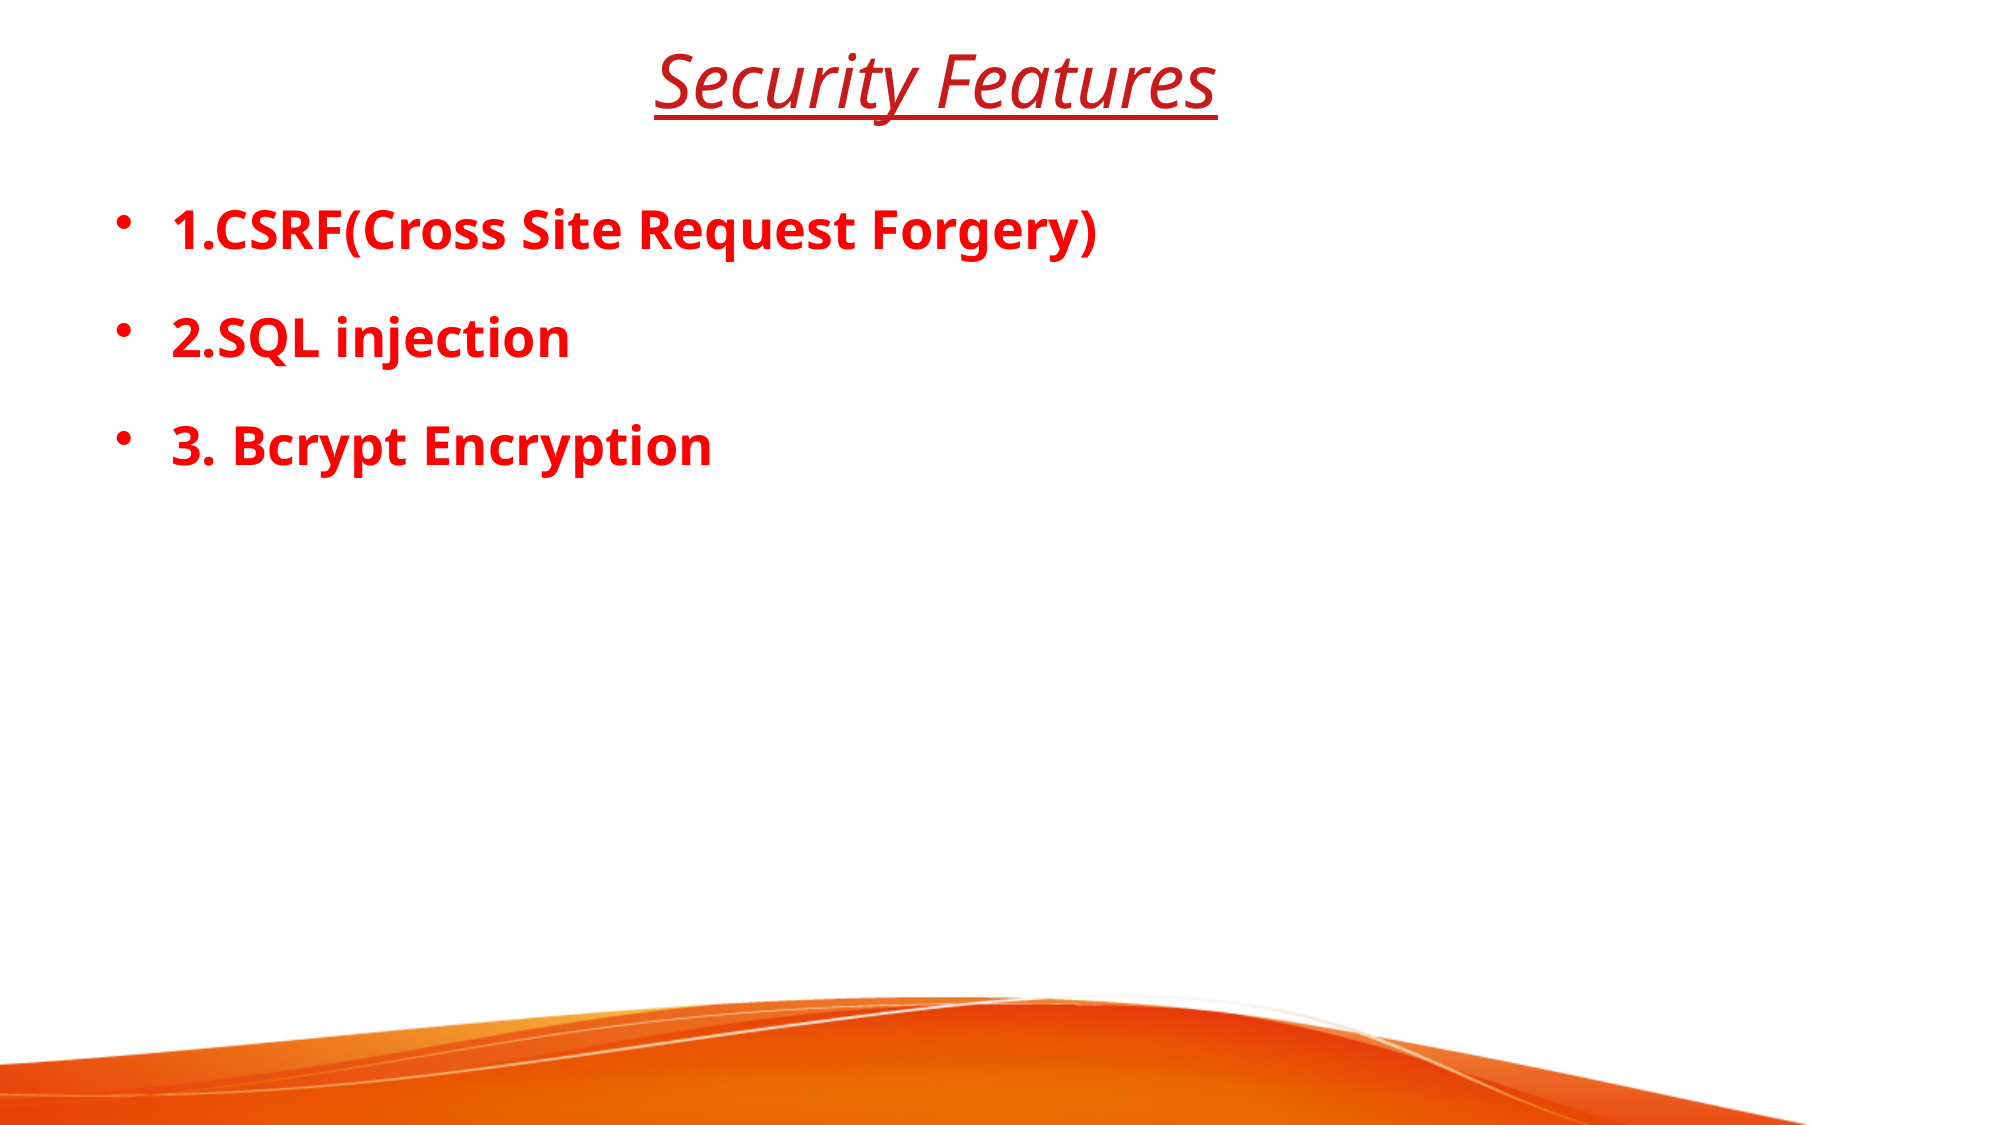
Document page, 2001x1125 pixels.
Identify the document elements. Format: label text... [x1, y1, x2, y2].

title Security Features [99, 30, 1901, 127]
picture [0, 0, 2000, 1125]
list 1.CSRF(Cross Site Request Forgery) 2.SQL injection 3. Bcrypt Encryption [99, 155, 1901, 969]
